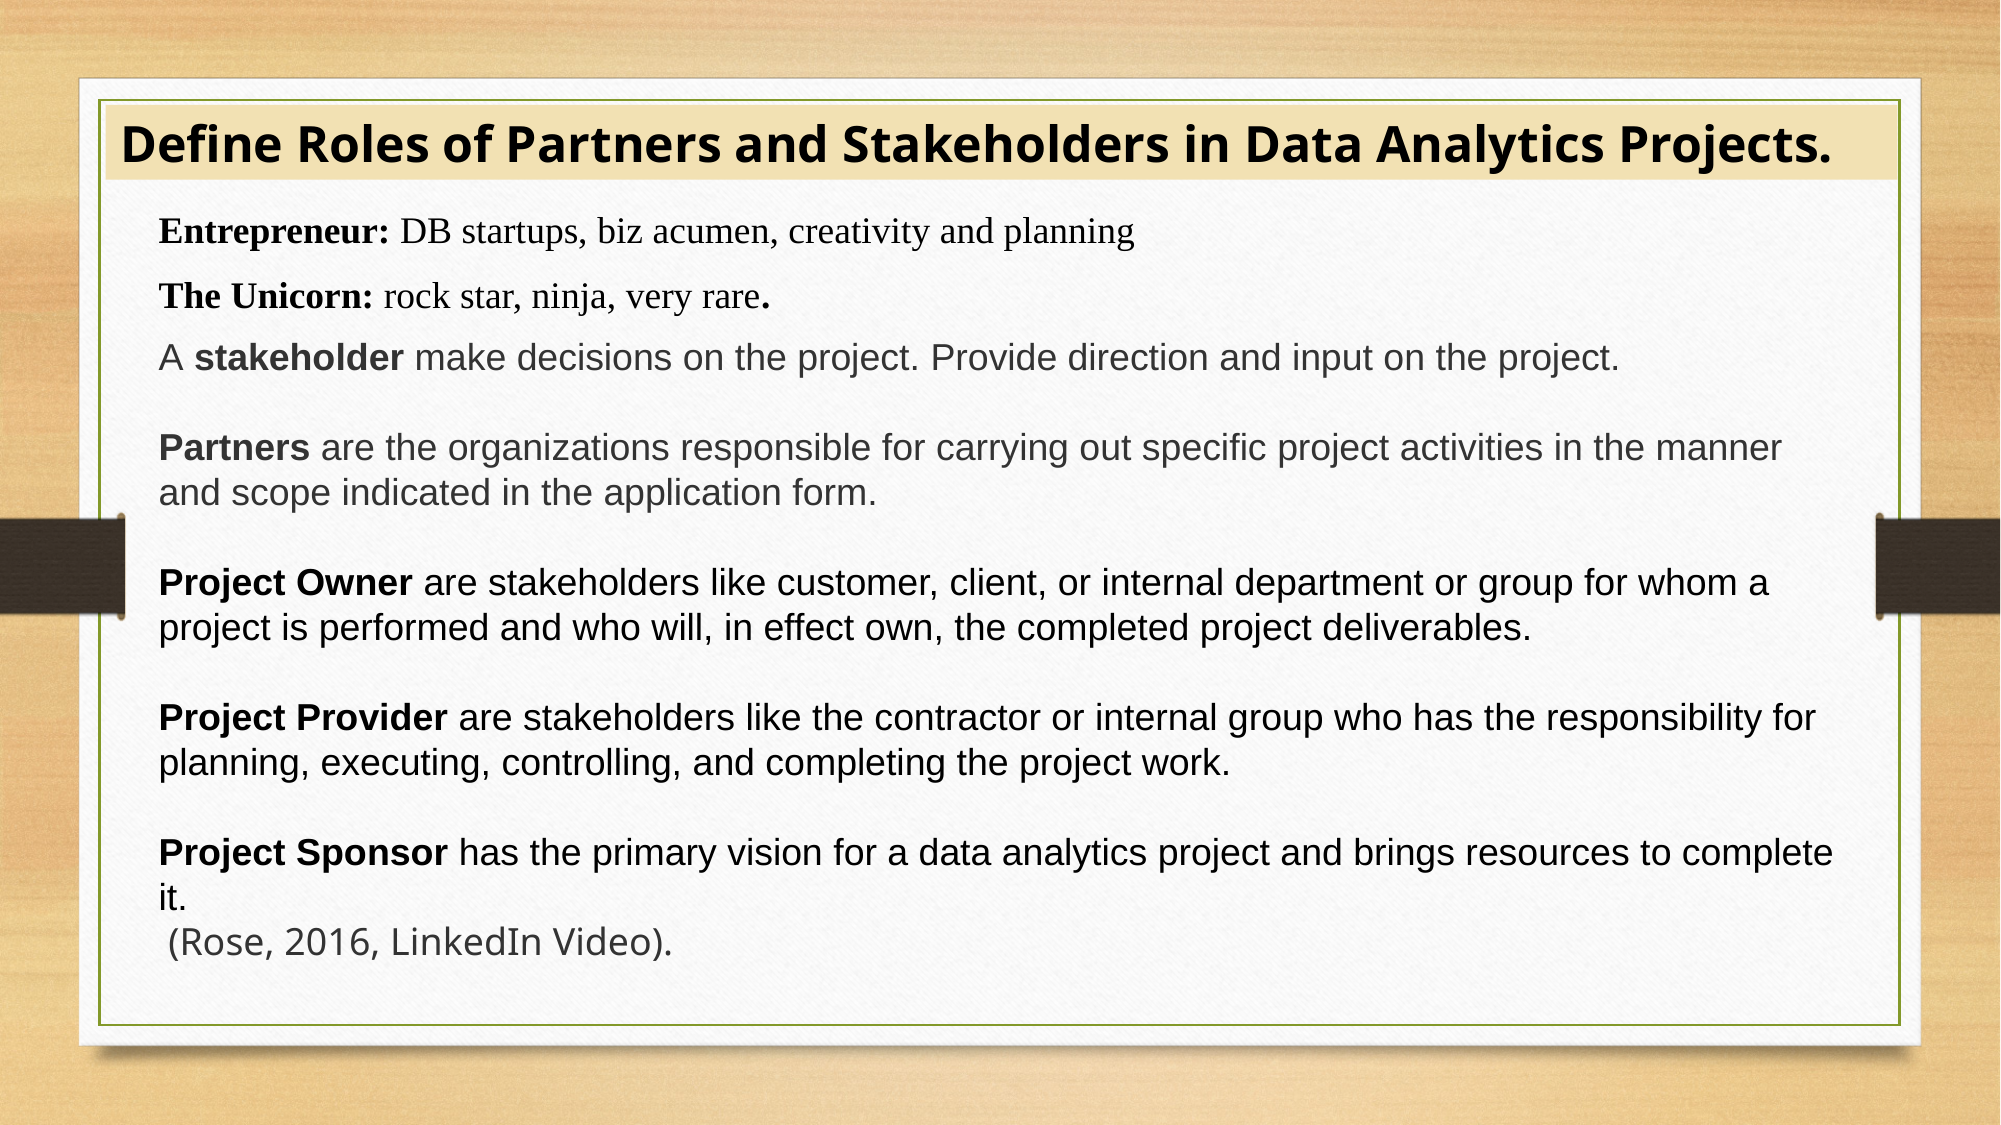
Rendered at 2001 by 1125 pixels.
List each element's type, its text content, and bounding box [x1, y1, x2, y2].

text_box Define Roles of Partners and Stakeholders in Data Analytics Projects. [105, 104, 1898, 180]
picture [0, 0, 2001, 1125]
text_box Entrepreneur: DB startups, biz acumen, creativity and planning The Unicorn: rock star, ninja, very rare. A stakeholder make decisions on the project. Provide direction and input on the project. Partners are the organizations responsible for carrying out specific project activities in the manner and scope indicated in the application form. Project Owner are stakeholders like customer, client, or internal department or group for whom a project is performed and who will, in effect own, the completed project deliverables. Project Provider are stakeholders like the contractor or internal group who has the responsibility for planning, executing, controlling, and completing the project work. Project Sponsor has the primary vision for a data analytics project and brings resources to complete it. (Rose, 2016, LinkedIn Video). [143, 195, 1856, 971]
